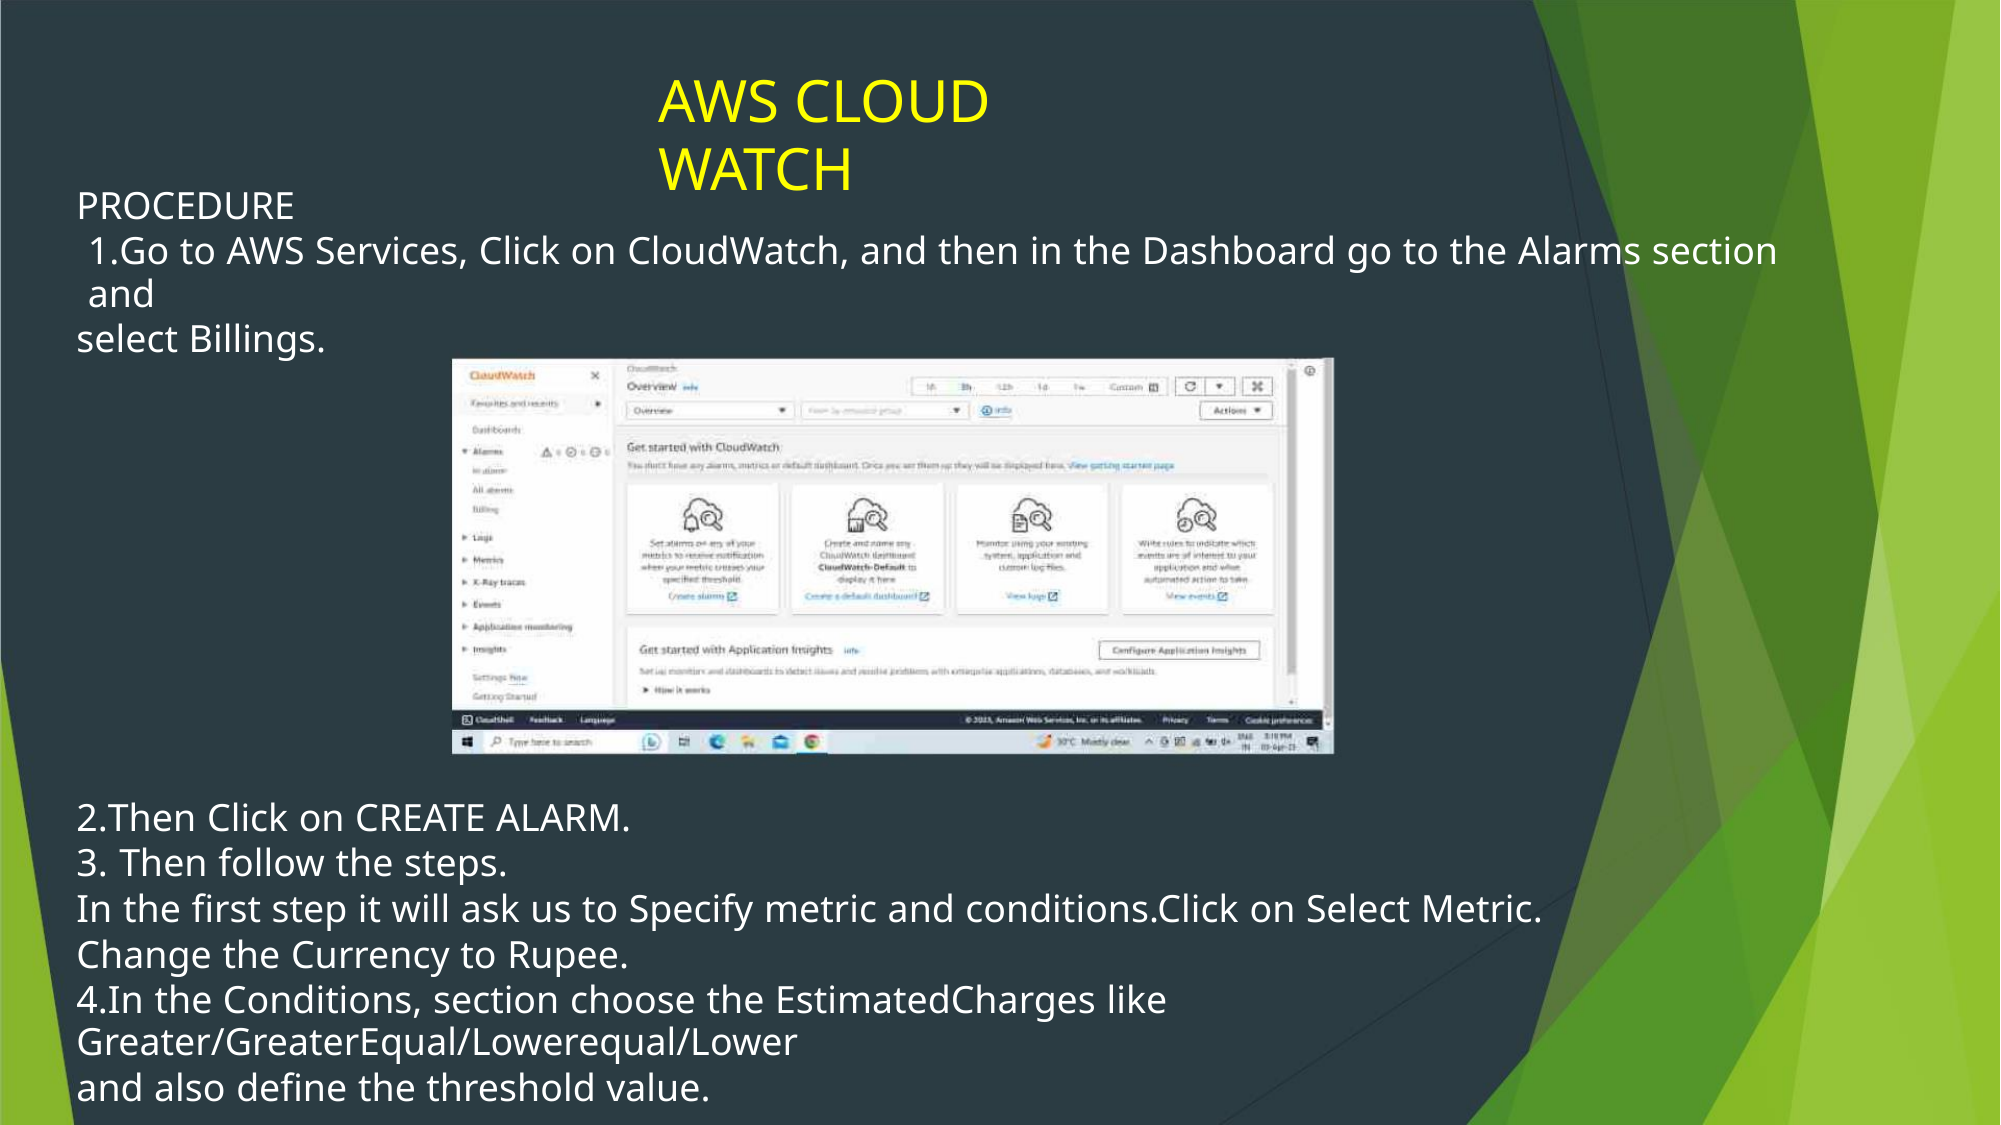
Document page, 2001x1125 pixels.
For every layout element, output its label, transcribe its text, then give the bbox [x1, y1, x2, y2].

text_box 1.Go to AWS Services, Click on CloudWatch, and then in the Dashboard go to the Alarms section and select Billings. [76, 228, 1805, 361]
text_box AWS CLOUD WATCH [658, 66, 1199, 202]
text_box PROCEDURE [76, 184, 342, 227]
text_box [0, 0, 2000, 1125]
text_box 2.Then Click on CREATE ALARM. 3. Then follow the steps. In the first step it will ask us to Specify metric and conditions.Click on Select Metric. Change the Currency to Rupee. 4.In the Conditions, section choose the EstimatedCharges like Greater/GreaterEqual/Lowerequal/Lower and also define the threshold value. [76, 795, 1820, 1109]
